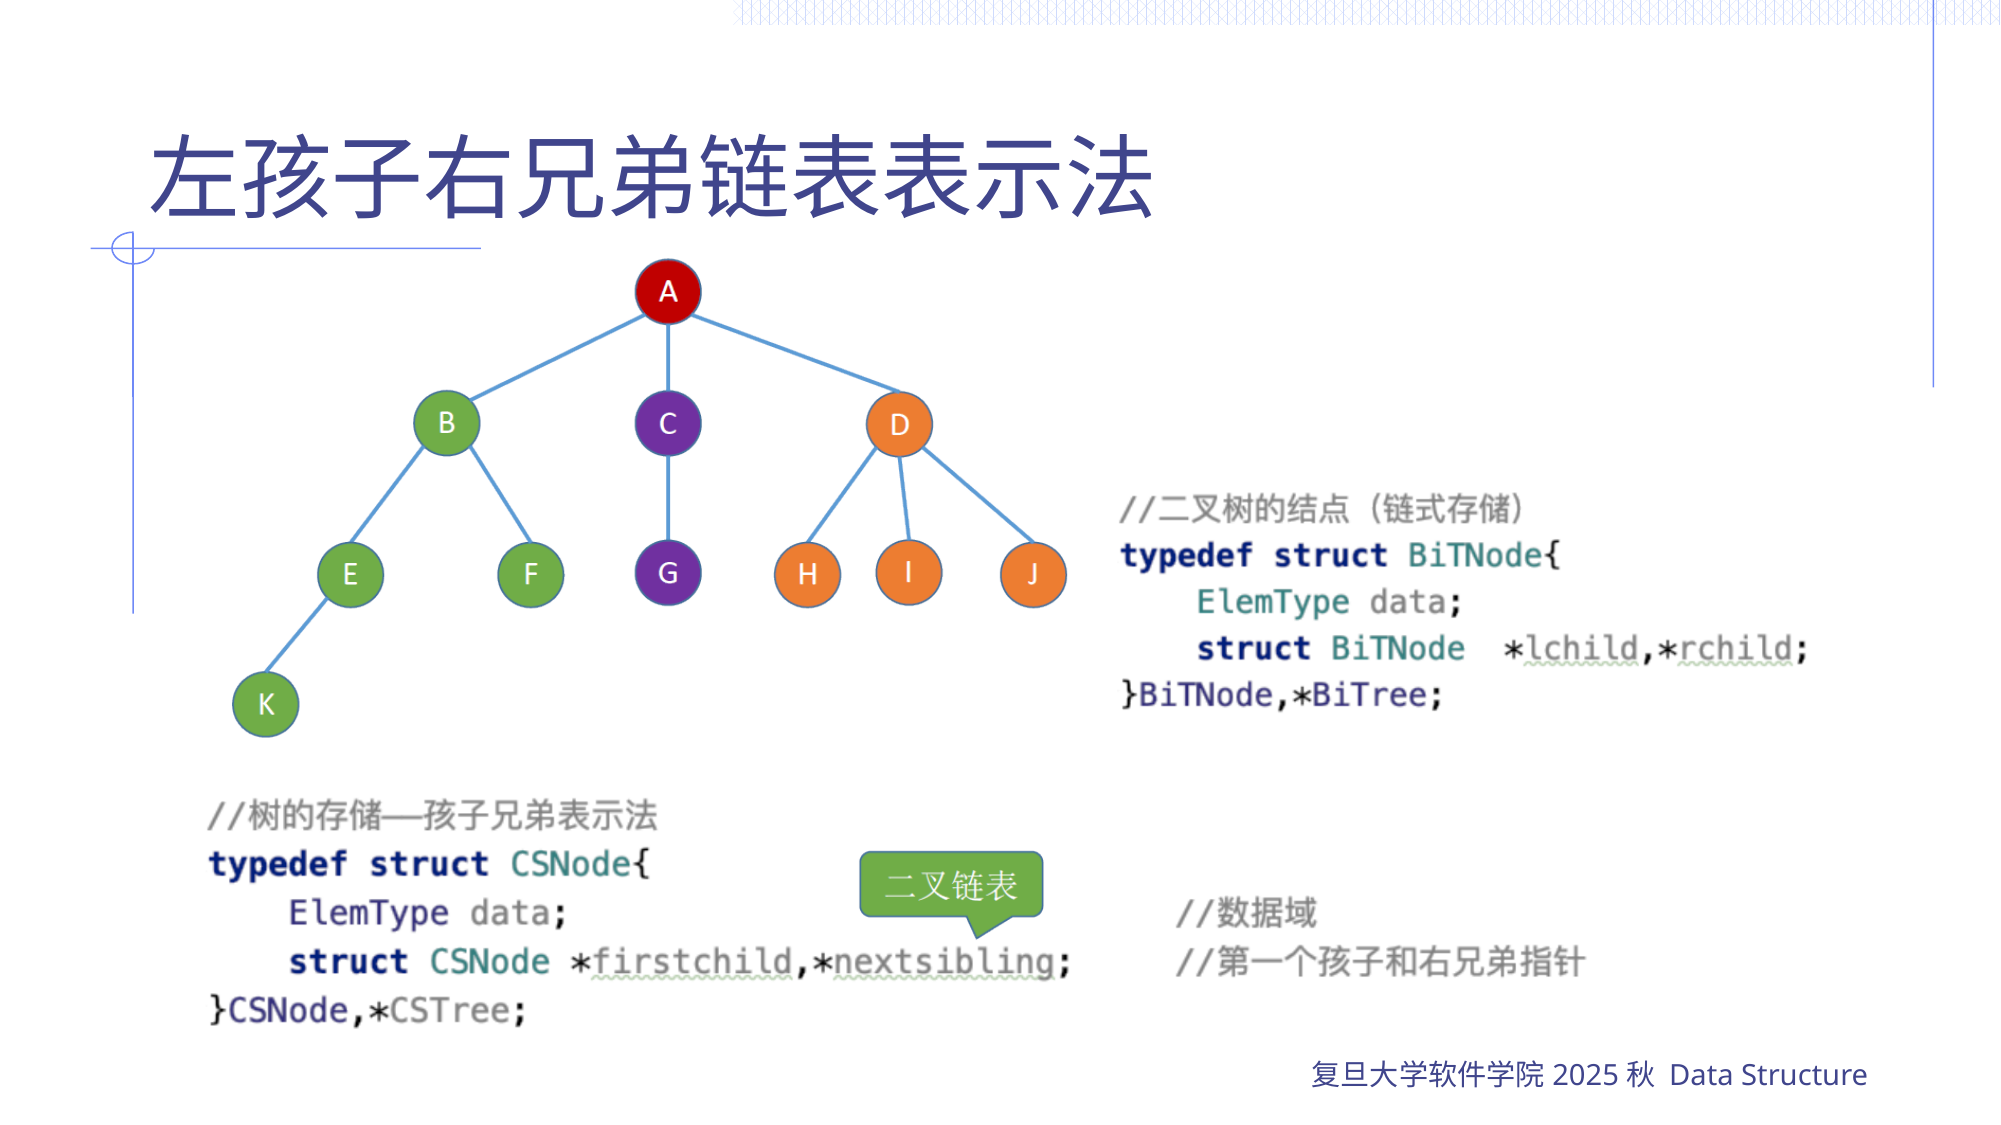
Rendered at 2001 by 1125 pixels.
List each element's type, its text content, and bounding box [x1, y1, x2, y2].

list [159, 255, 1907, 1045]
title 左孩子右兄弟链表表示法 [133, 50, 1834, 238]
